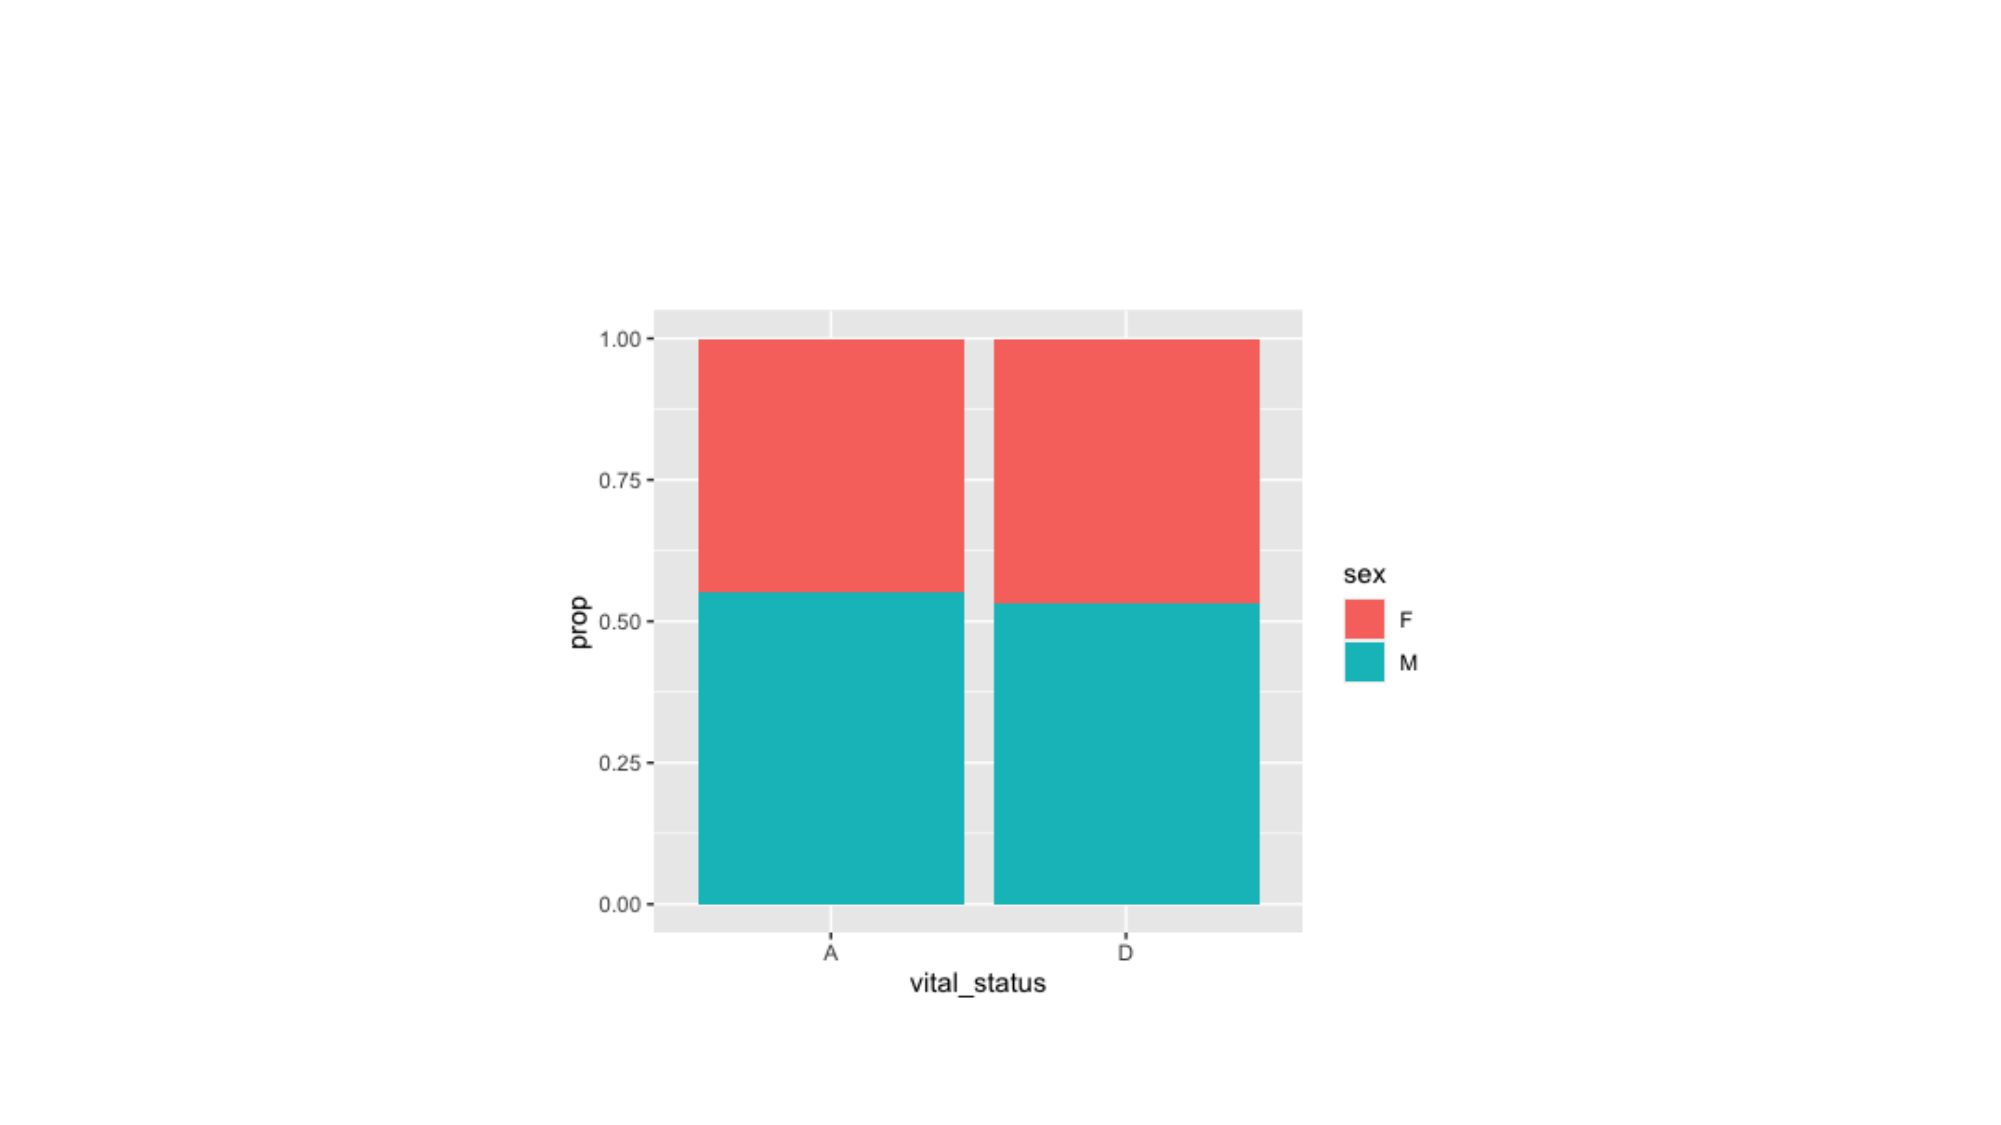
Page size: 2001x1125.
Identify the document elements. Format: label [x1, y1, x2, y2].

picture [554, 297, 1446, 1011]
